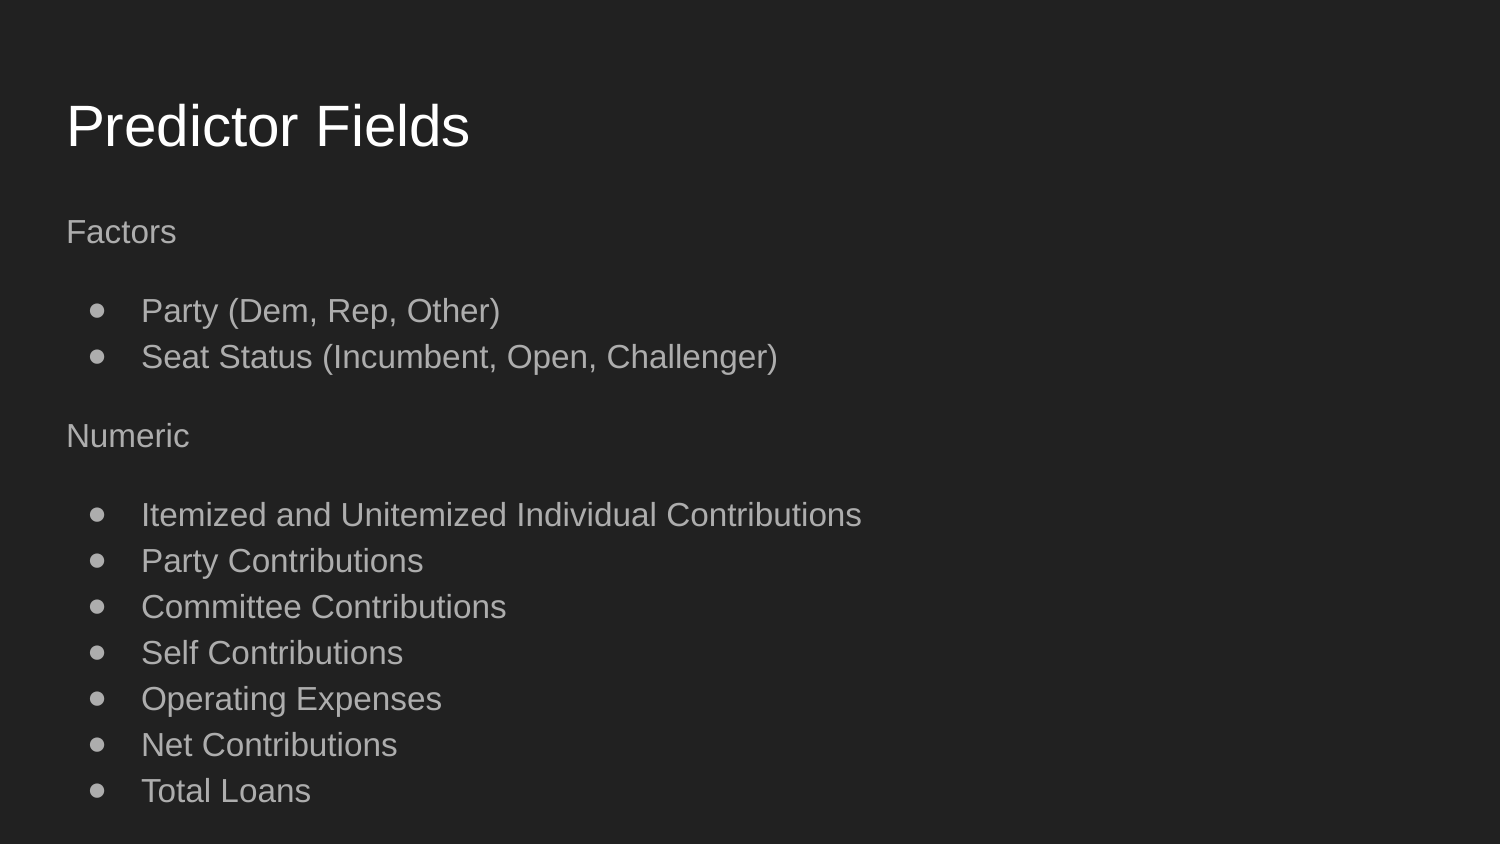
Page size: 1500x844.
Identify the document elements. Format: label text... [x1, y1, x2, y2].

list Factors Party (Dem, Rep, Other) Seat Status (Incumbent, Open, Challenger) Numeric Itemized and Unitemized Individual Contributions Party Contributions Committee Contributions Self Contributions Operating Expenses Net Contributions Total Loans [51, 189, 993, 750]
title Predictor Fields [51, 72, 1449, 167]
